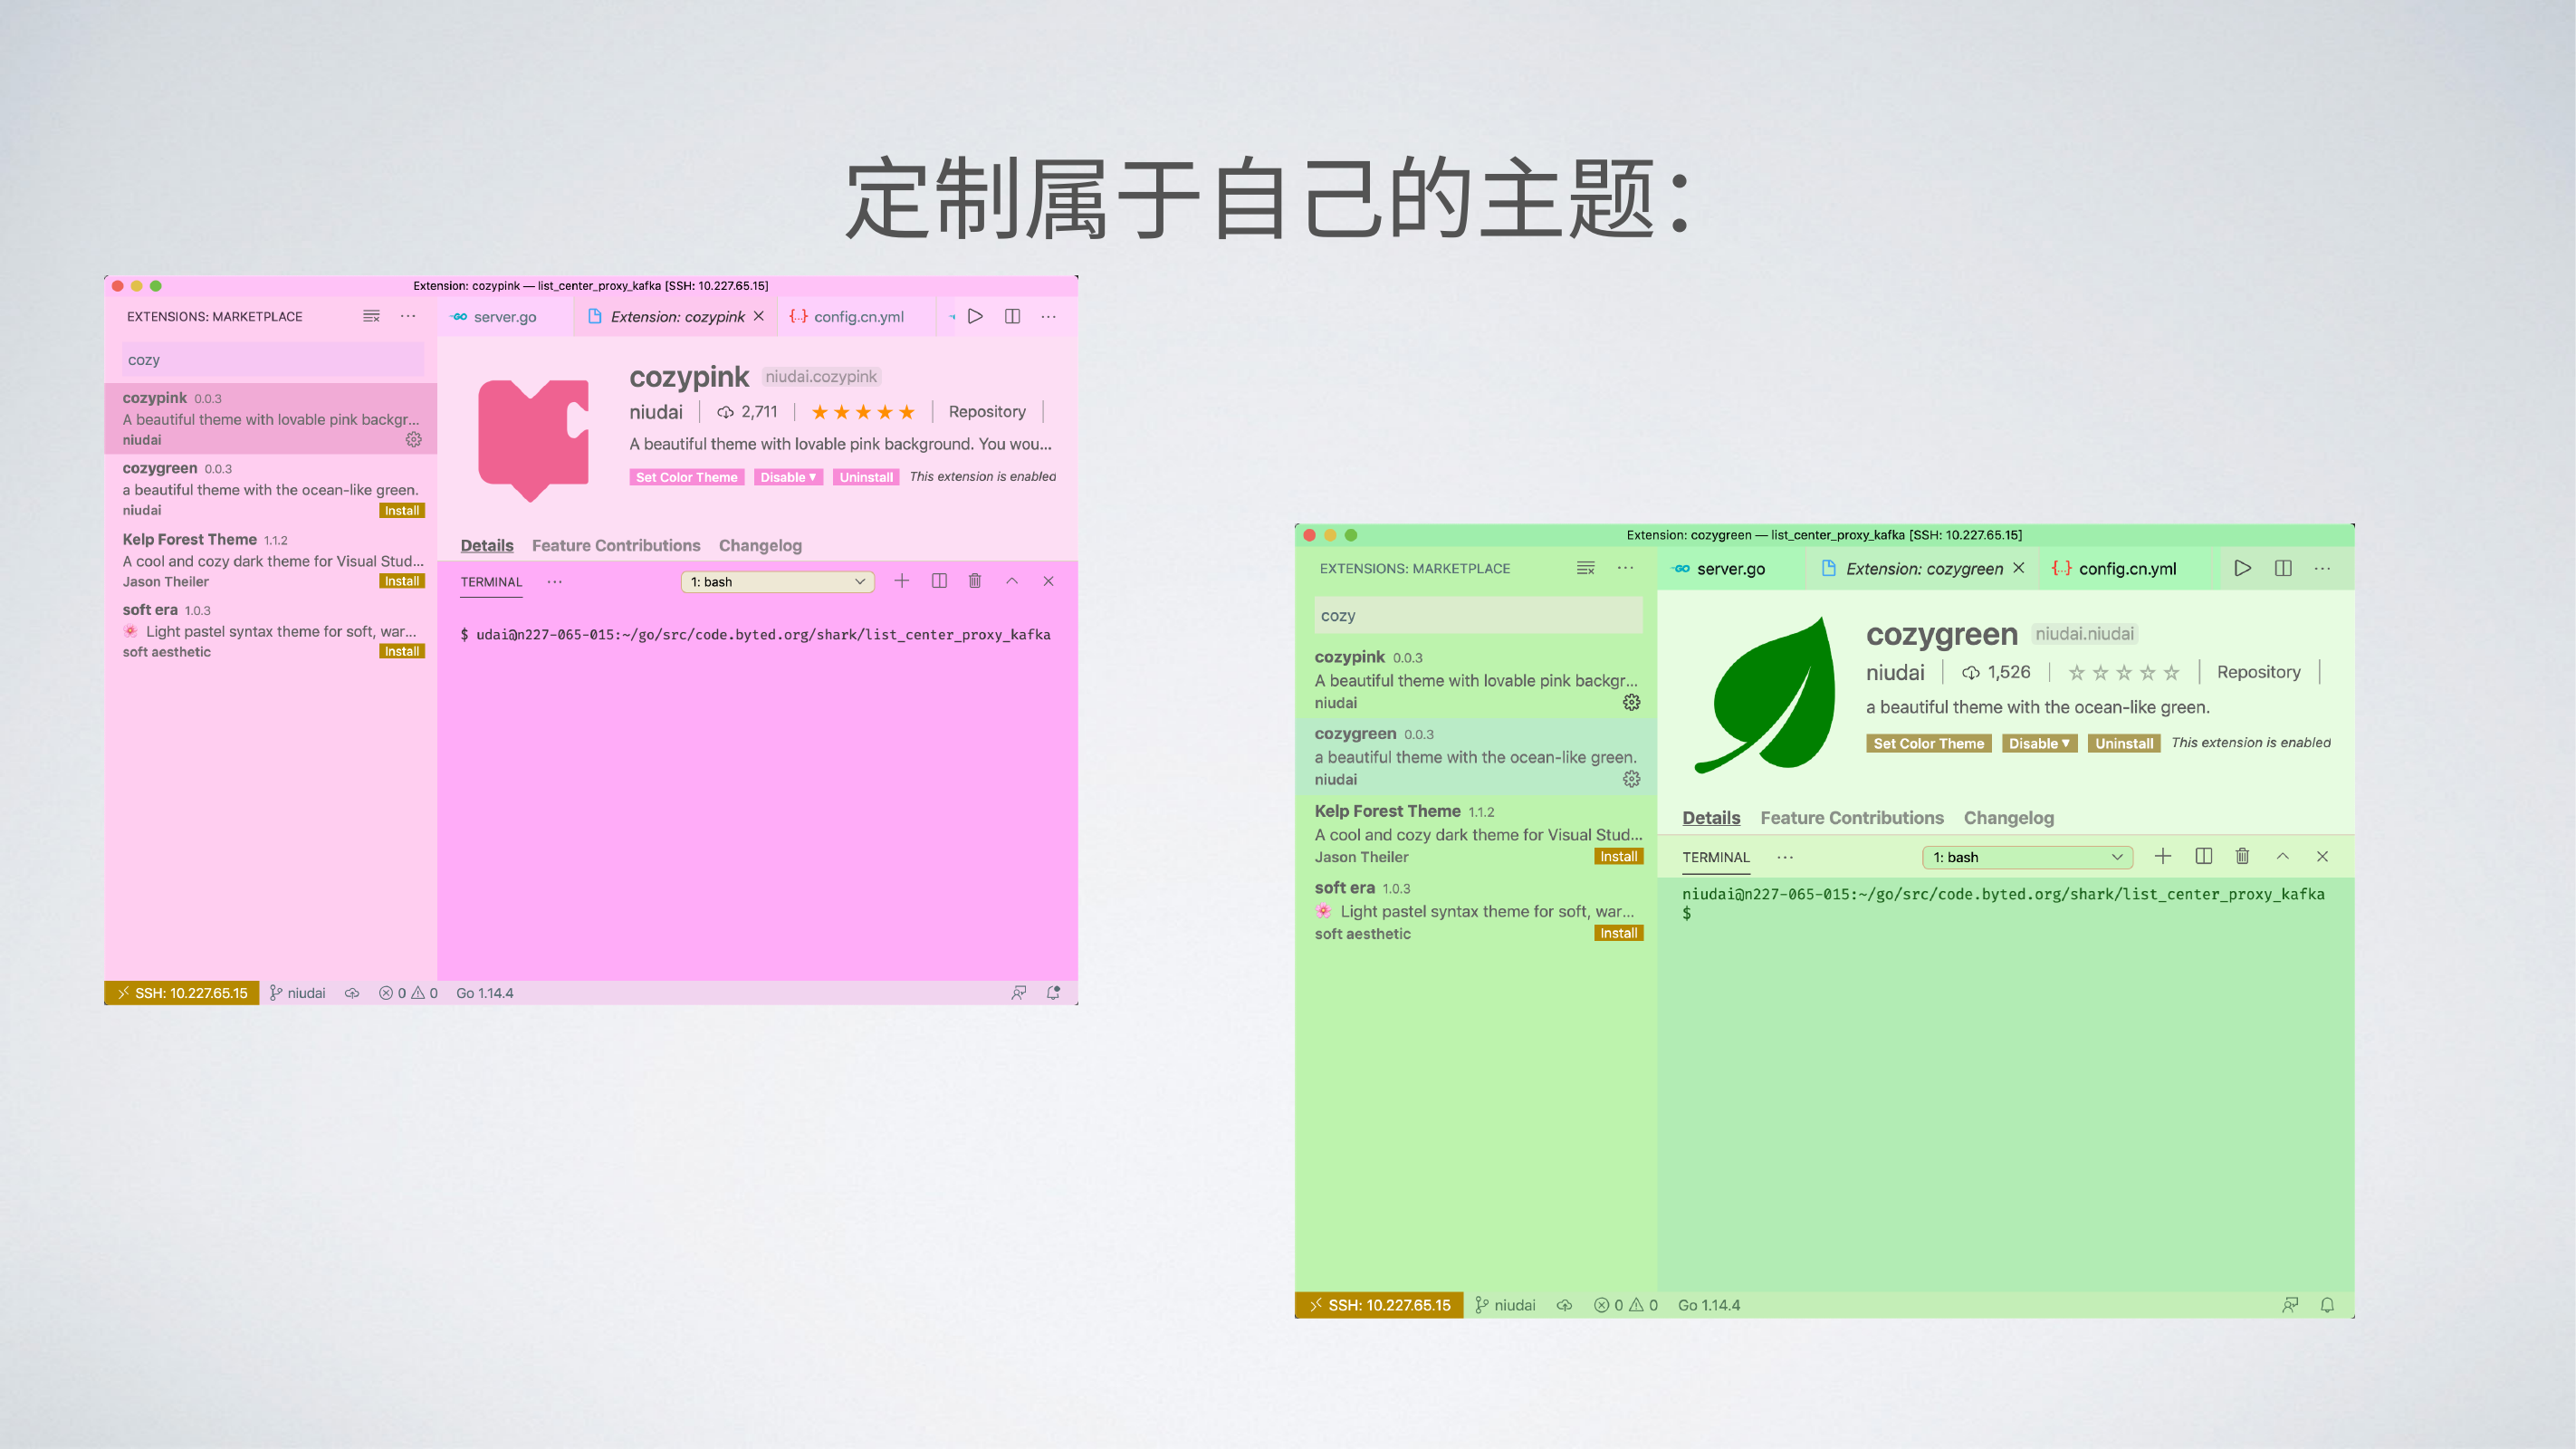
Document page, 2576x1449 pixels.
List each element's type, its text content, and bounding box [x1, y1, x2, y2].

picture [0, 0, 2576, 1449]
text_box 定制属于自己的主题： [832, 131, 1758, 261]
